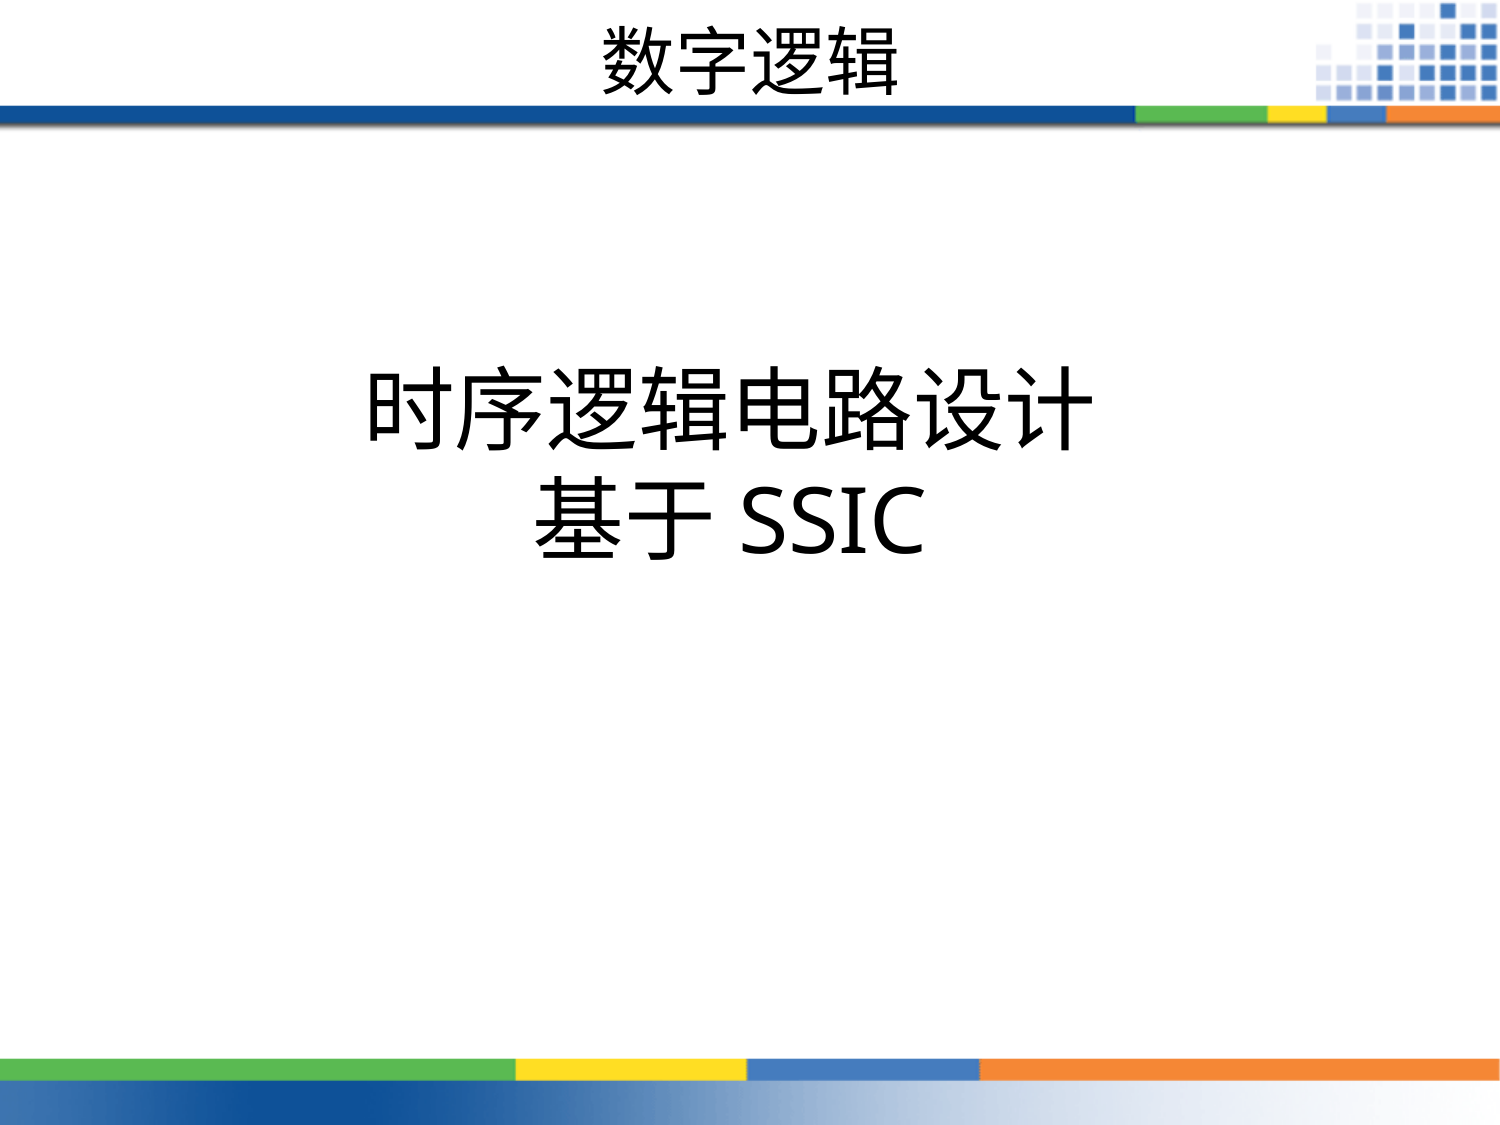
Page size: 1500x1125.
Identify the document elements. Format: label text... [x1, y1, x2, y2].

picture [0, 0, 1500, 1125]
title 数字逻辑 [74, 0, 1426, 120]
text_box 时序逻辑电路设计 基于SSIC [168, 338, 1292, 580]
